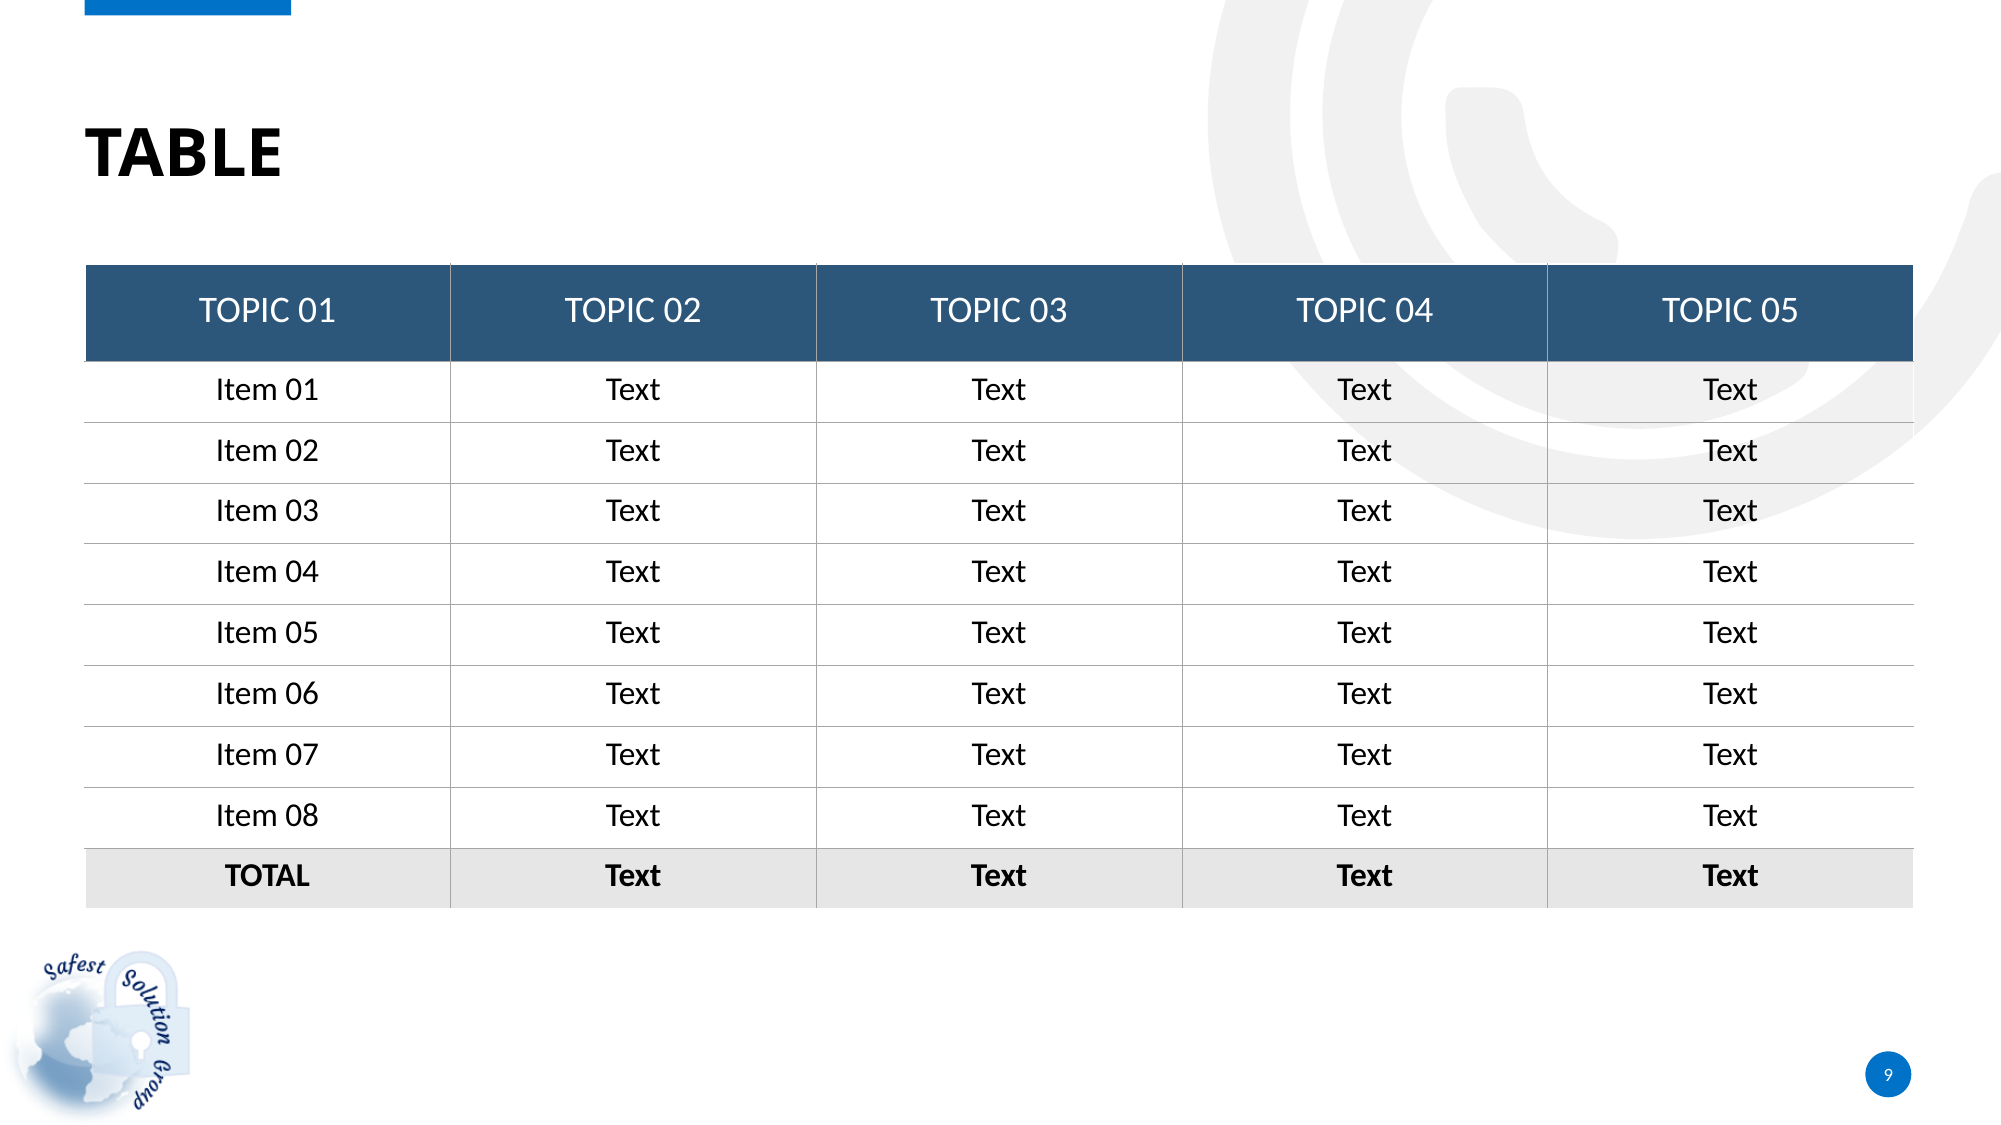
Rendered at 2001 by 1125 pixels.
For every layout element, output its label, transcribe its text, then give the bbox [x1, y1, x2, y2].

table_cell Text [1548, 544, 1913, 604]
table_cell Text [817, 423, 1182, 483]
table_cell Text [451, 727, 816, 787]
slide_number 9 [1864, 1059, 1913, 1090]
table_cell Text [1183, 423, 1547, 483]
table_cell Text [817, 727, 1182, 787]
table_cell Text [1548, 605, 1913, 665]
table_cell Text [817, 849, 1182, 908]
table_cell Item 08 [86, 788, 450, 848]
table_cell Item 06 [86, 666, 450, 726]
table_cell Text [451, 788, 816, 848]
picture [0, 932, 198, 1125]
table_cell Item 03 [86, 484, 450, 543]
table_cell Item 01 [86, 362, 450, 422]
table_cell TOTAL [86, 849, 450, 908]
table_cell Text [451, 605, 816, 665]
table_cell Text [1548, 666, 1913, 726]
table_cell Text [1183, 544, 1547, 604]
table_cell Text [451, 849, 816, 908]
table_cell Item 02 [86, 423, 450, 483]
table_cell Text [817, 666, 1182, 726]
table_cell Text [1548, 484, 1913, 543]
table_cell Text [451, 544, 816, 604]
table_cell Text [1183, 605, 1547, 665]
table_cell Text [817, 484, 1182, 543]
table_cell Text [451, 362, 816, 422]
table_cell Text [1183, 788, 1547, 848]
table_cell Text [817, 544, 1182, 604]
table_cell Text [817, 605, 1182, 665]
table_cell Text [451, 484, 816, 543]
table_cell Text [1548, 727, 1913, 787]
table_cell Text [1548, 423, 1913, 483]
table_cell Text [1183, 666, 1547, 726]
table_cell Text [1183, 362, 1547, 422]
title Table [84, 40, 1914, 192]
table_cell Text [1548, 788, 1913, 848]
table_cell Text [1183, 849, 1547, 908]
table_cell Text [451, 666, 816, 726]
table_header TOPIC 03 [817, 265, 1182, 361]
table_cell Text [1183, 727, 1547, 787]
table_cell Text [1183, 484, 1547, 543]
table_cell Text [451, 423, 816, 483]
table_cell Text [1548, 849, 1913, 908]
table_cell Item 05 [86, 605, 450, 665]
table_header TOPIC 01 [86, 265, 450, 361]
table_cell Item 07 [86, 727, 450, 787]
table_cell Item 04 [86, 544, 450, 604]
table_cell Text [817, 788, 1182, 848]
table_header TOPIC 05 [1548, 265, 1913, 361]
table_header TOPIC 04 [1183, 265, 1547, 361]
table_cell Text [1548, 362, 1913, 422]
table_header TOPIC 02 [451, 265, 816, 361]
table_cell Text [817, 362, 1182, 422]
